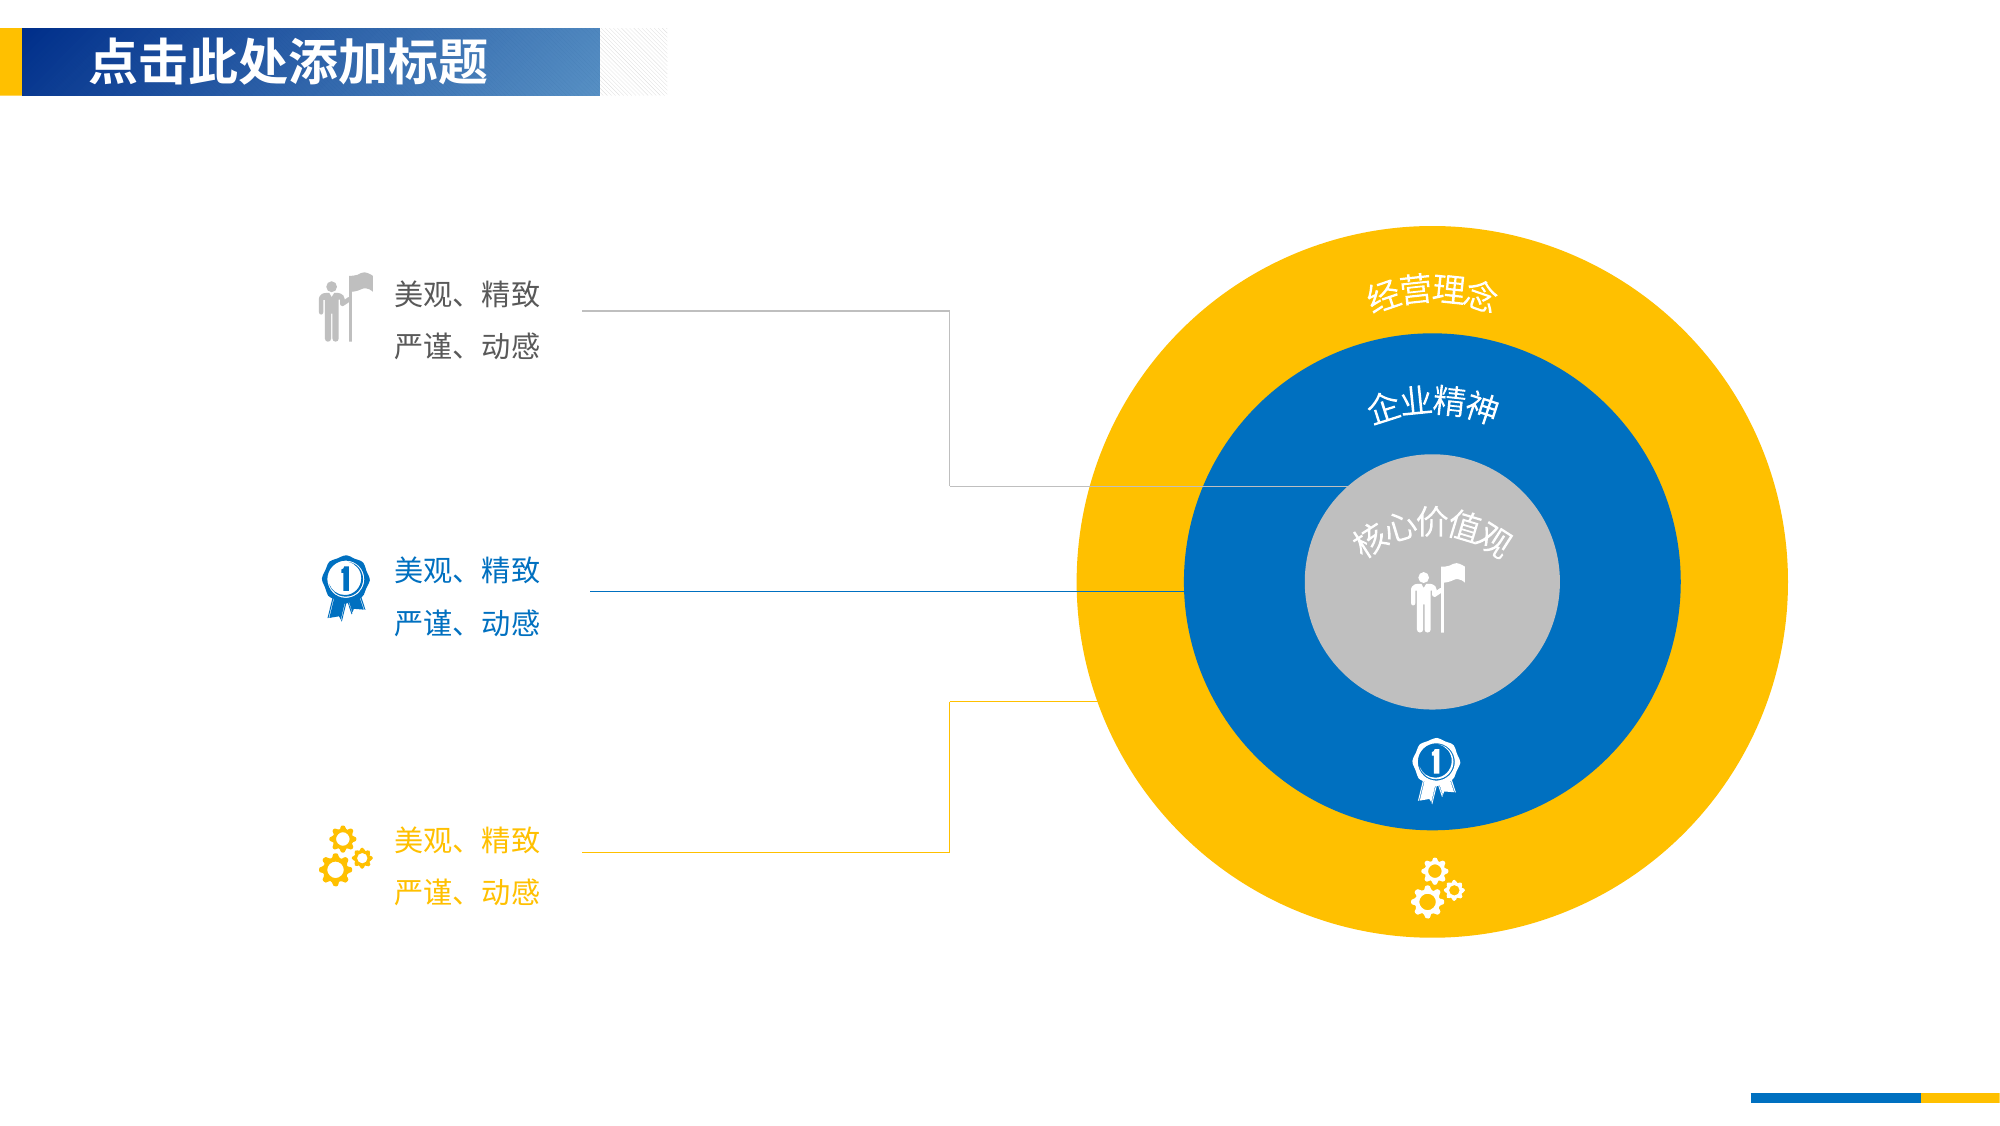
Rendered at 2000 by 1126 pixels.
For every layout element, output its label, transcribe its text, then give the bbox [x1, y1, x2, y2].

text_box 点击此处添加标题 [73, 23, 795, 98]
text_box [22, 28, 668, 96]
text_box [318, 226, 1788, 938]
text_box [0, 27, 23, 97]
